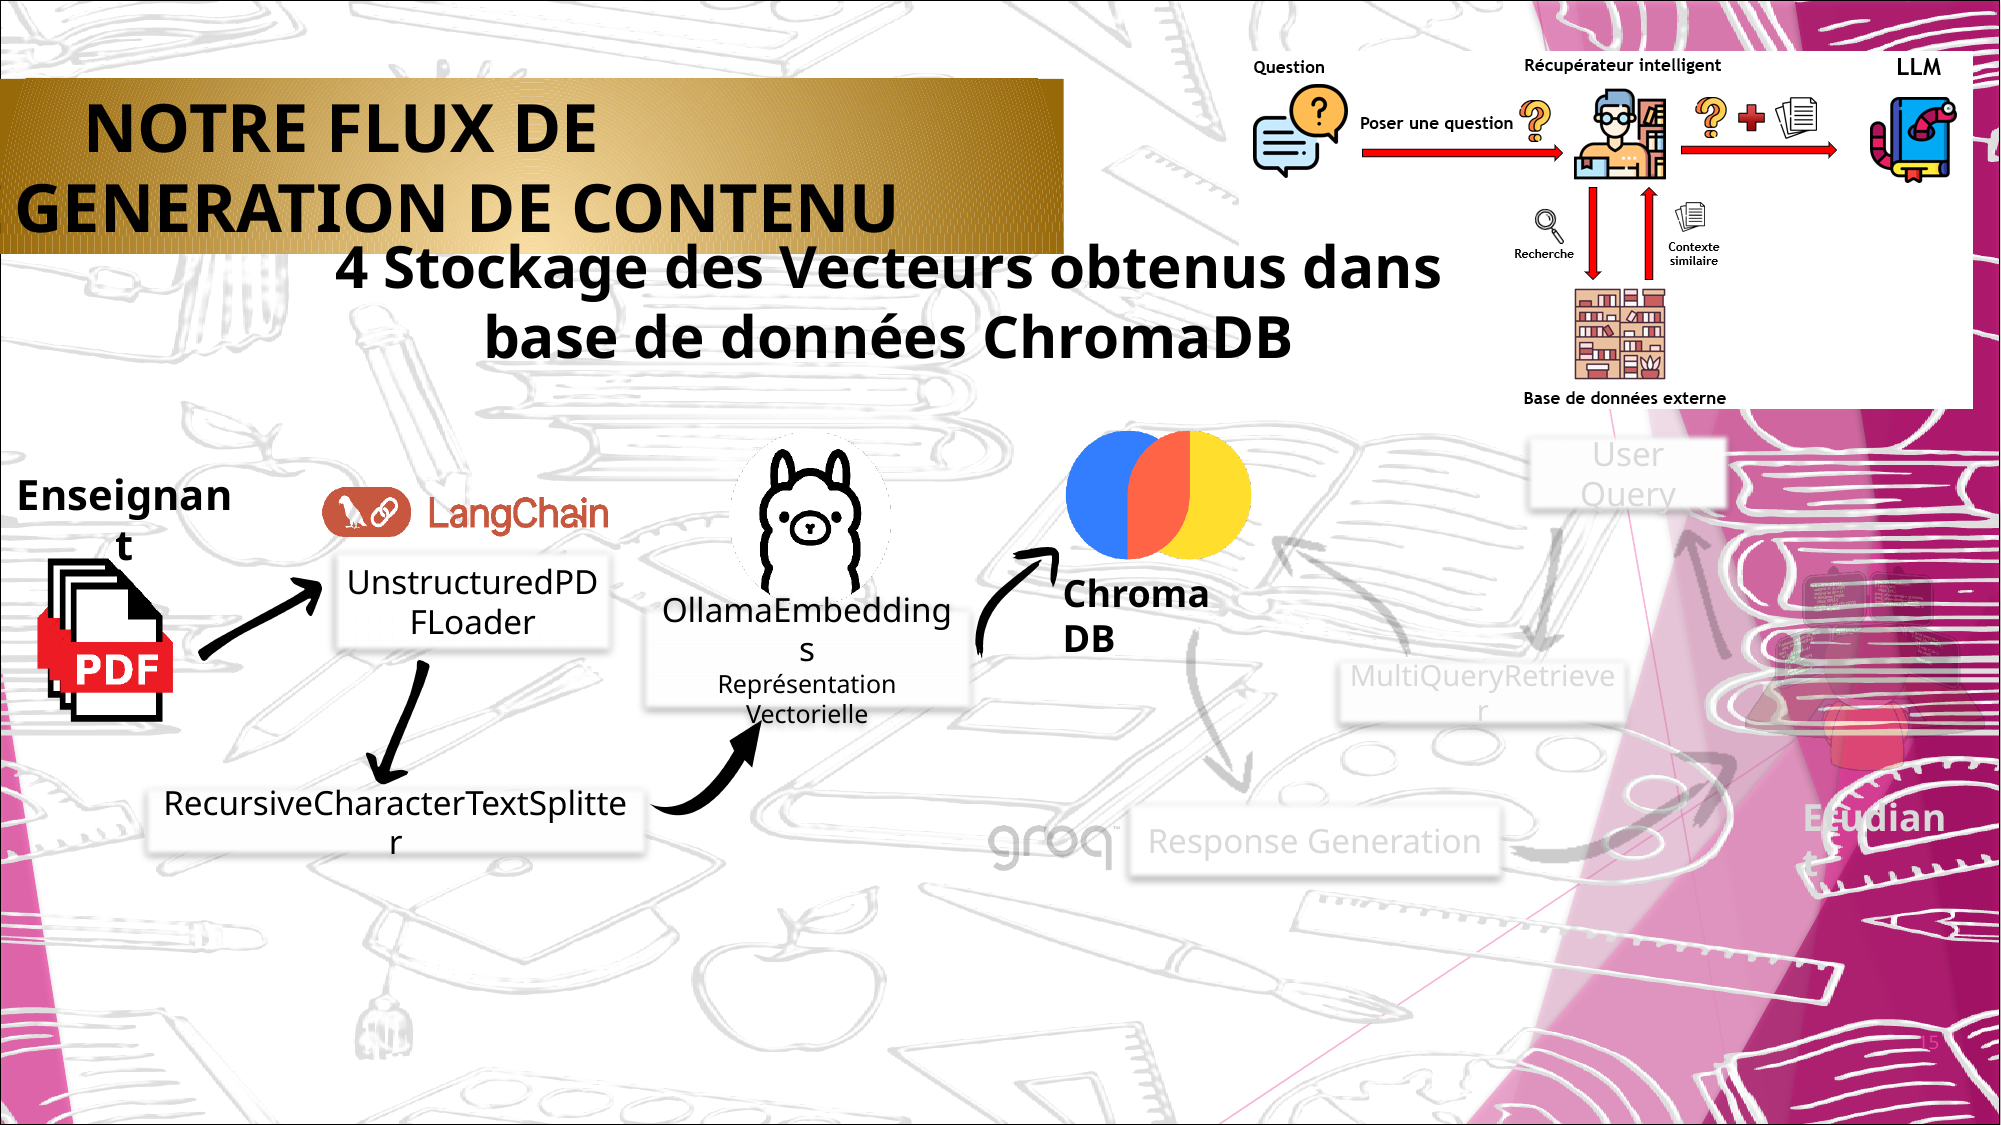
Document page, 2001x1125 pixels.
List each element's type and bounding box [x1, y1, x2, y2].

text_box [1047, 426, 1280, 624]
picture [0, 0, 2000, 1125]
text_box [30, 551, 178, 729]
